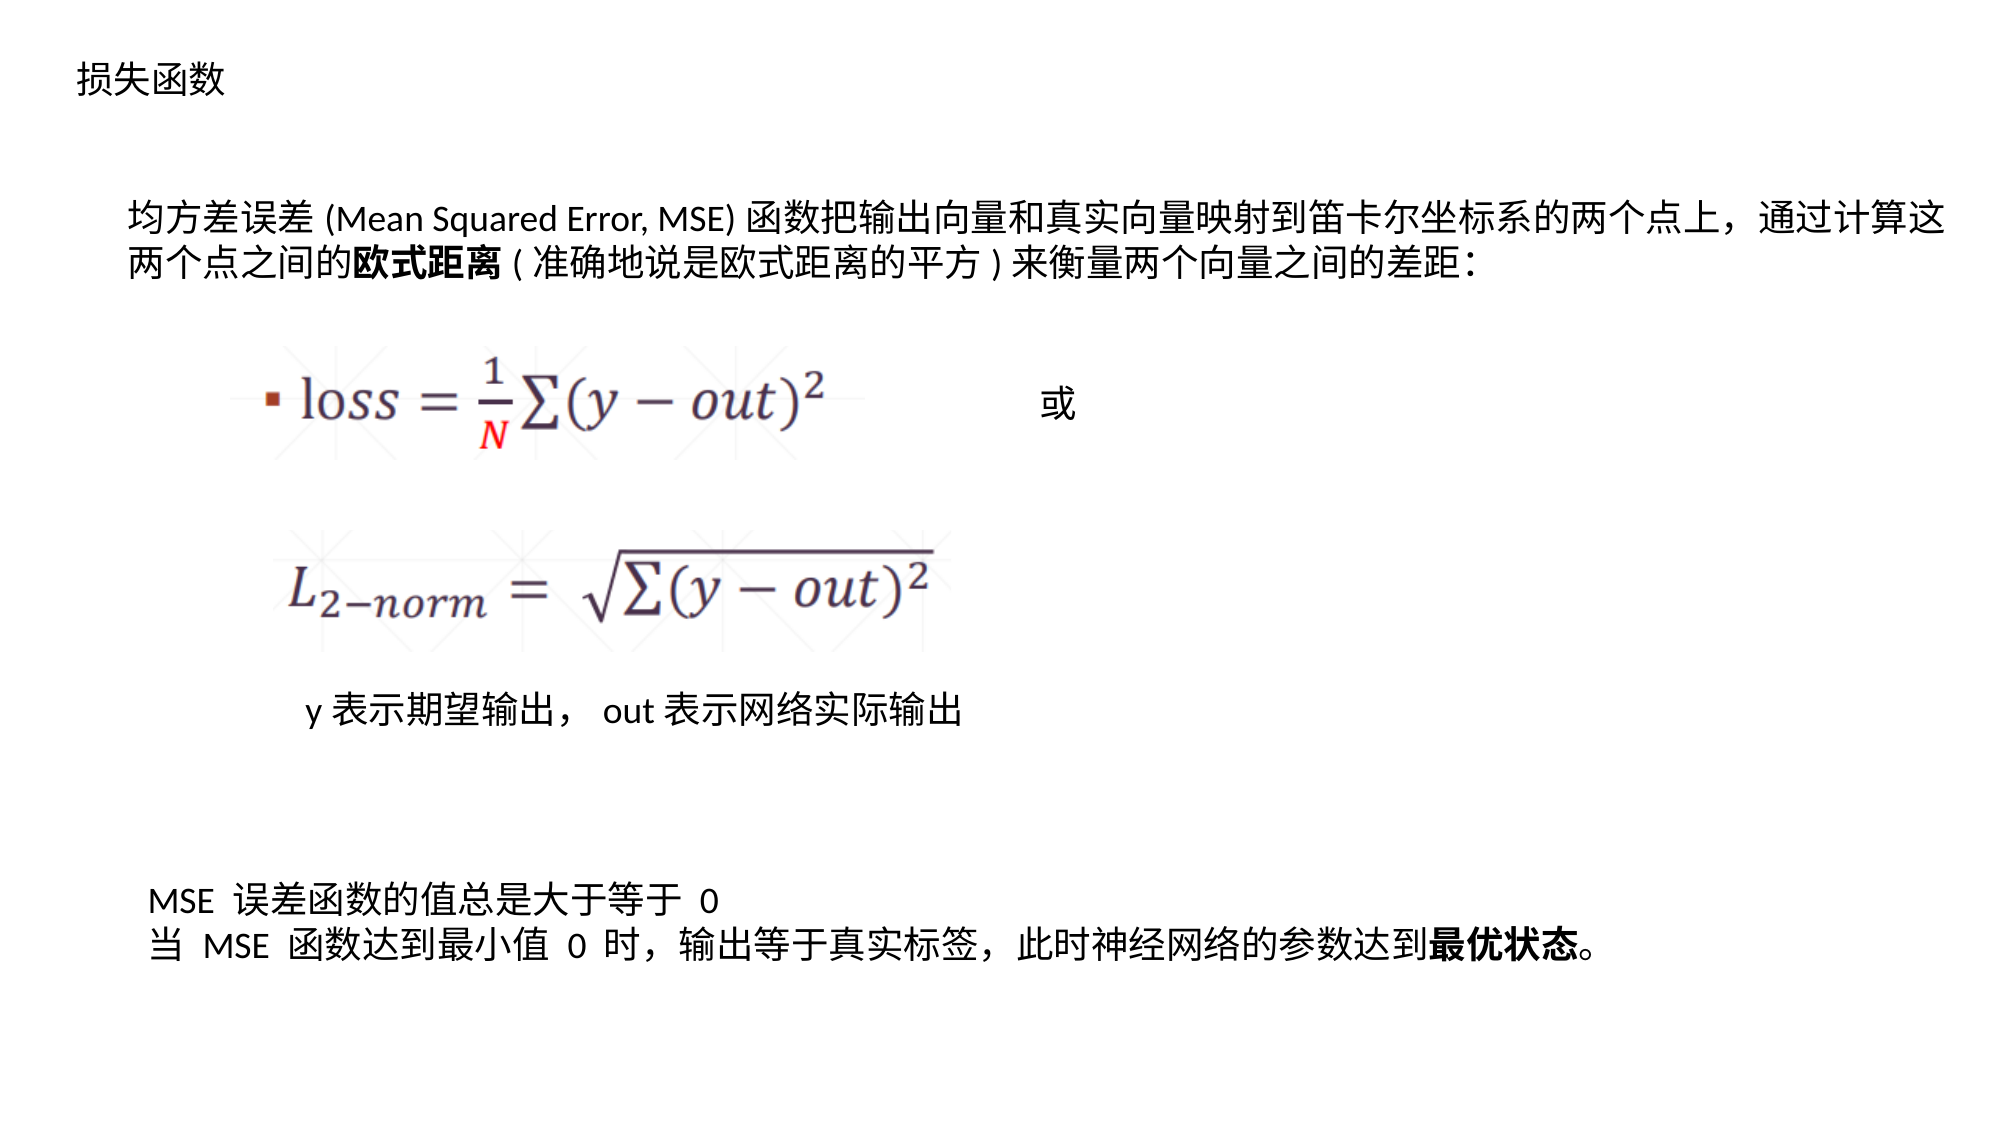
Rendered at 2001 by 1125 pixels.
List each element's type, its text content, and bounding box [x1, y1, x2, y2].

text_box MSE 误差函数的值总是大于等于 0 当 MSE 函数达到最小值 0 时，输出等于真实标签，此时神经网络的参数达到最优状态。 [132, 868, 1805, 974]
picture [229, 346, 865, 460]
text_box y表示期望输出，out表示网络实际输出 [290, 678, 1080, 739]
text_box 均方差误差(Mean Squared Error, MSE)函数把输出向量和真实向量映射到笛卡尔坐标系的两个点上，通过计算这两个点之间的欧式距离(准确地说是欧式距离的平方)来衡量两个向量之间的差距： [113, 186, 1978, 292]
text_box 损失函数 [61, 48, 382, 109]
text_box 或 [1025, 372, 1156, 433]
picture [272, 530, 952, 652]
